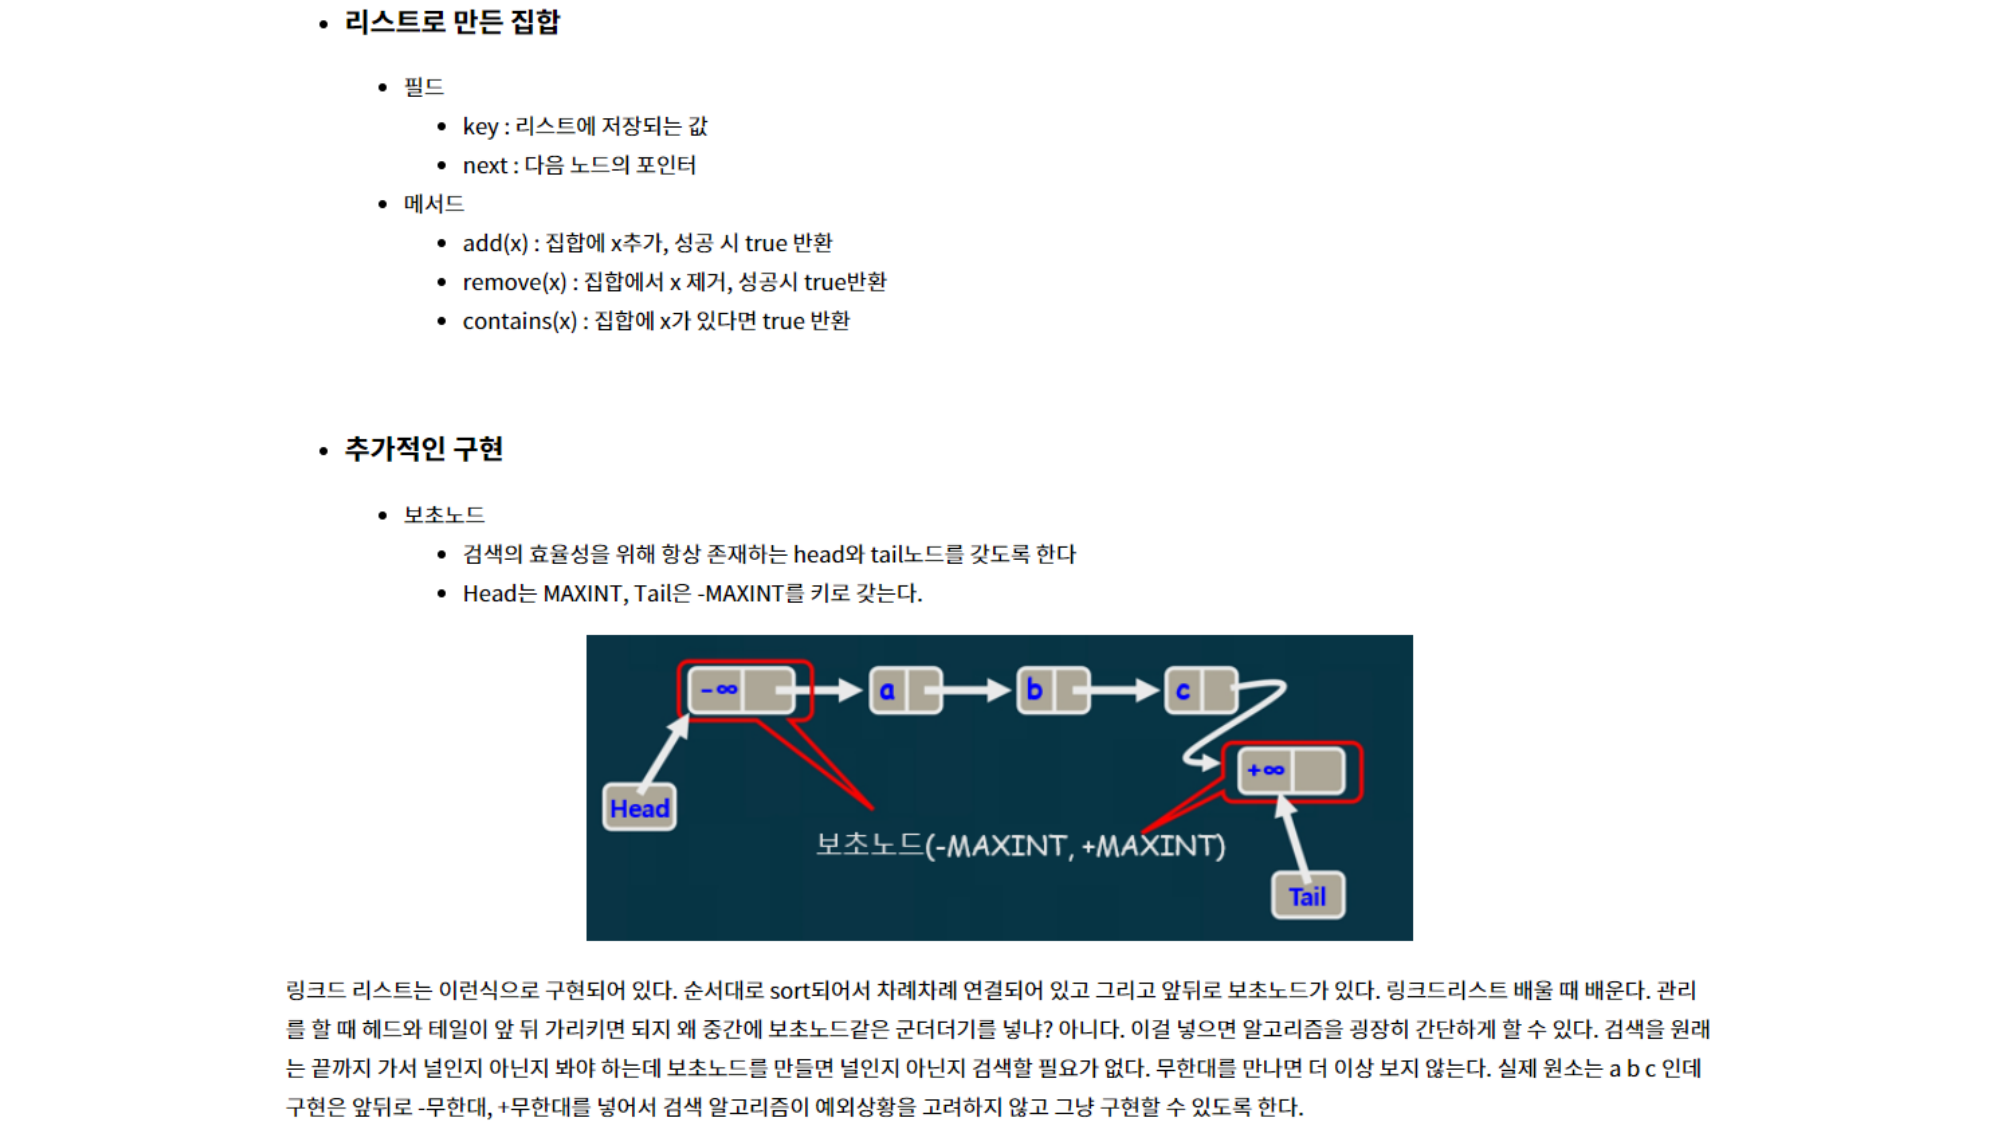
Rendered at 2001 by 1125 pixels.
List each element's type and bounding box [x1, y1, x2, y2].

picture [266, 0, 1734, 1125]
